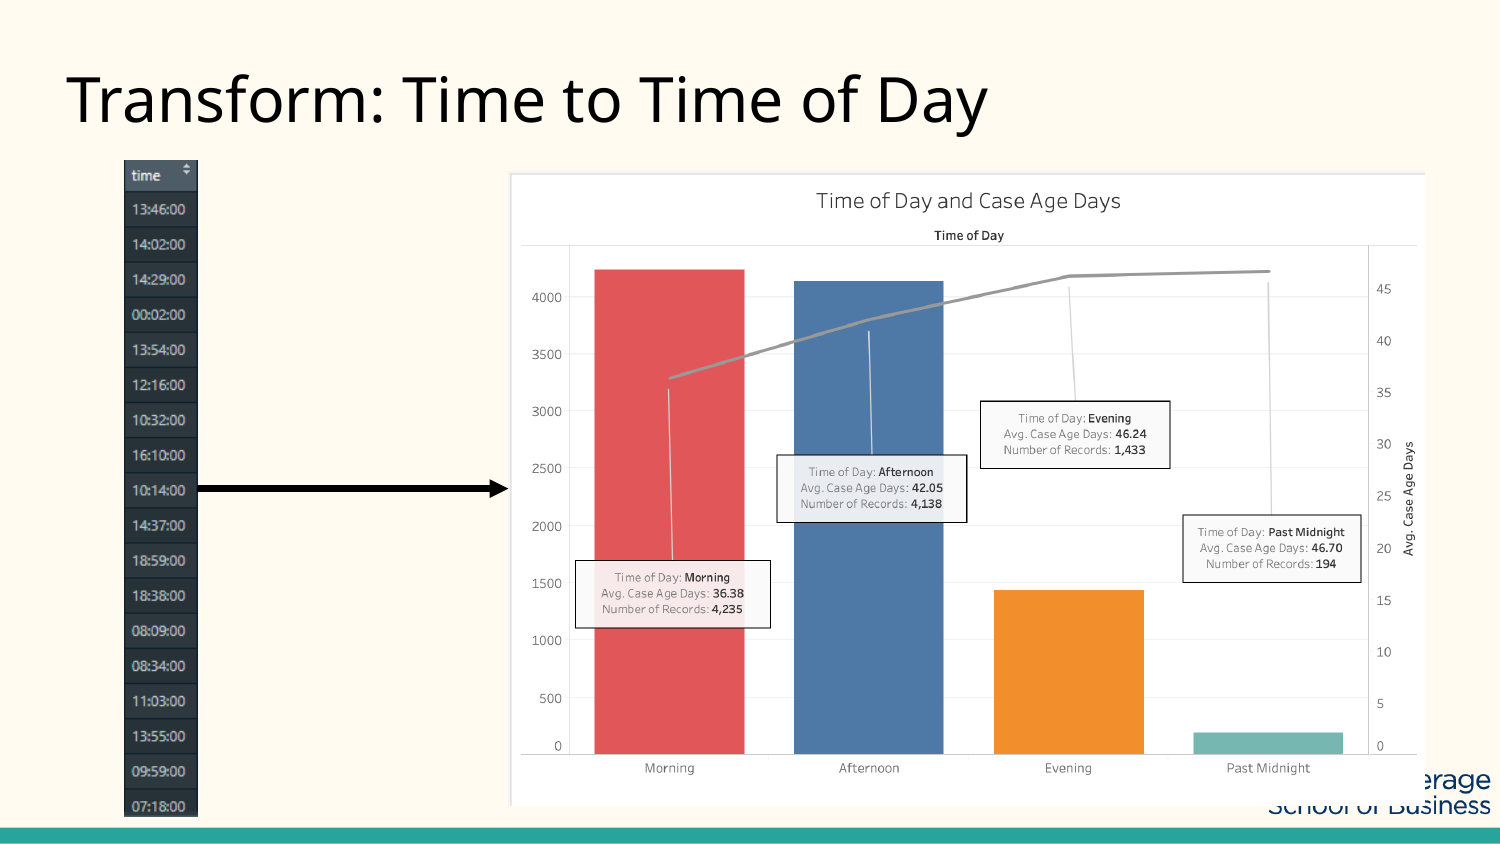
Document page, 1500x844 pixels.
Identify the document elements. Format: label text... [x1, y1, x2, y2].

picture [508, 171, 1492, 821]
title Transform: Time to Time of Day [51, 45, 1449, 147]
picture [124, 160, 198, 817]
